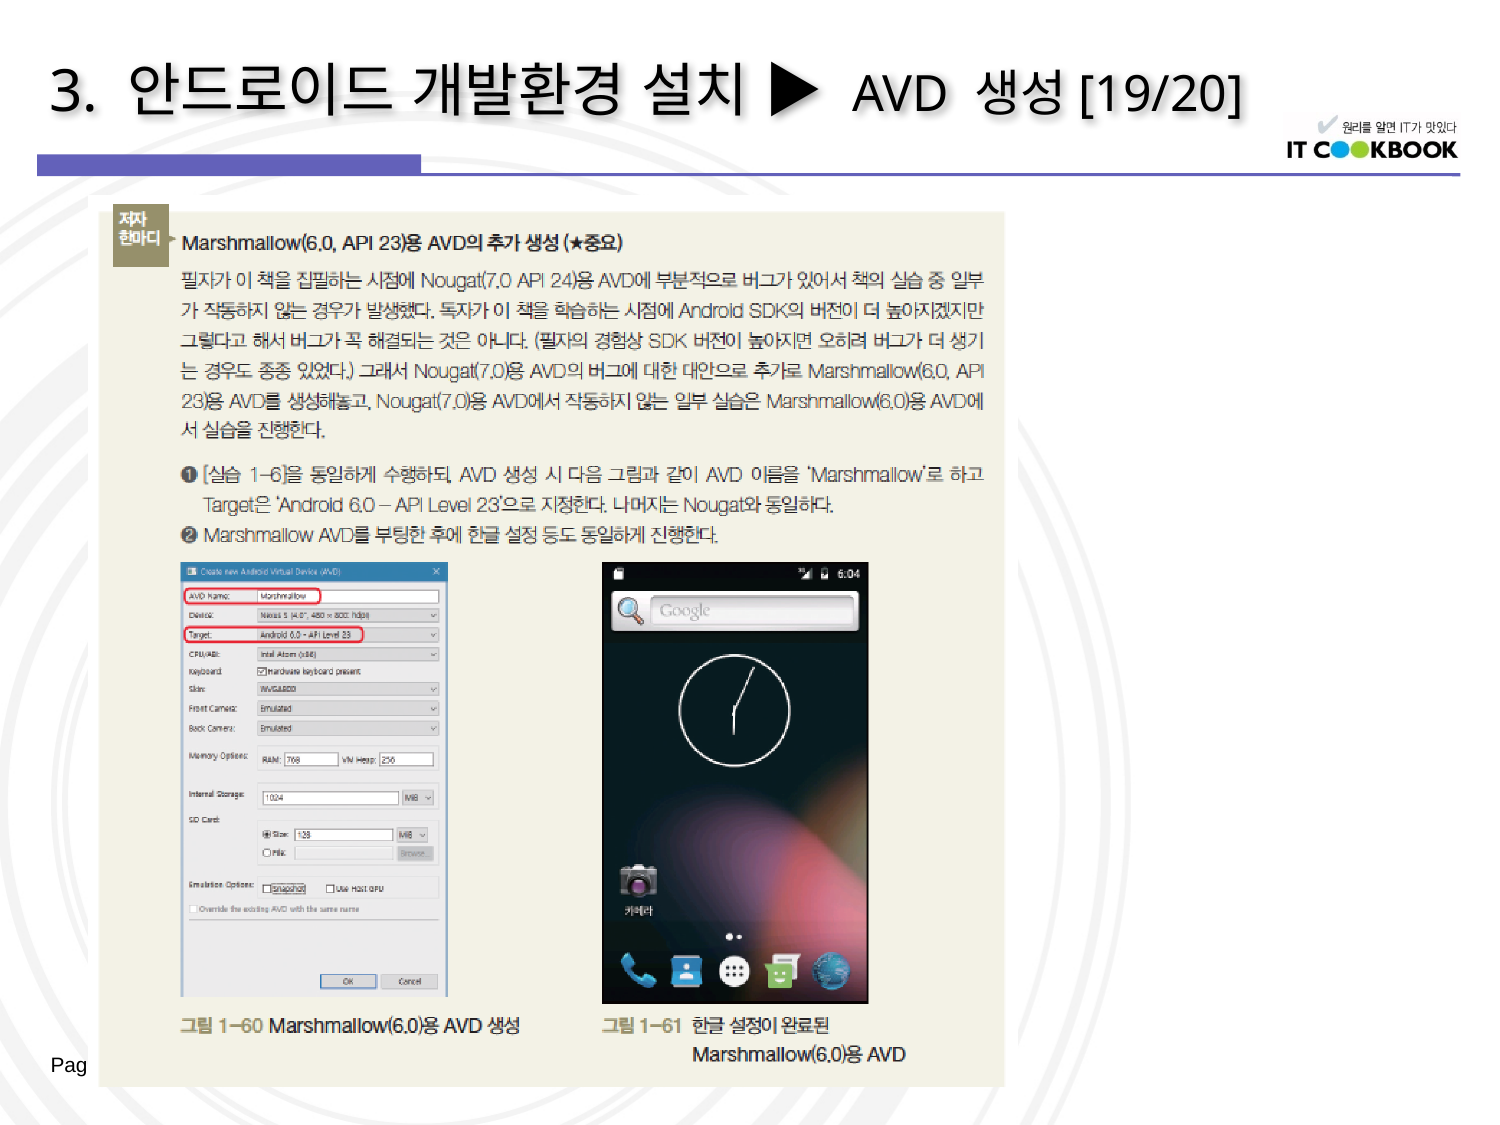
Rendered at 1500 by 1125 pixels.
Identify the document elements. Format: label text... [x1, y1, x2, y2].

picture [0, 35, 1500, 1125]
title 3. 안드로이드 개발환경 설치 ▶ AVD 생성[19/20] [48, 53, 1448, 161]
